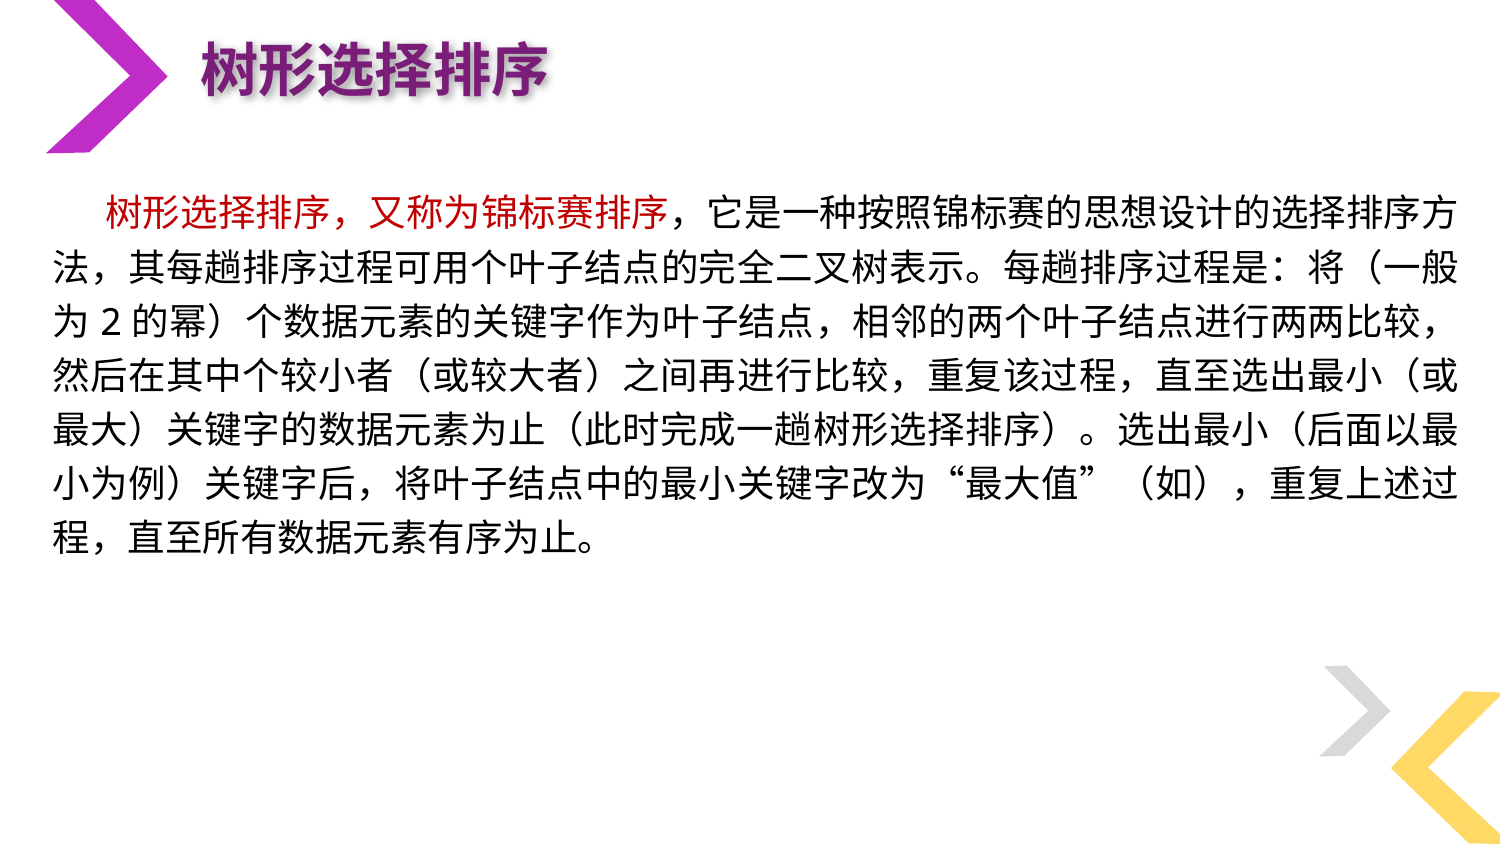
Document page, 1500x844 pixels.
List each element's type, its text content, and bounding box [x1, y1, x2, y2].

list 树形选择排序 [188, 35, 1214, 111]
